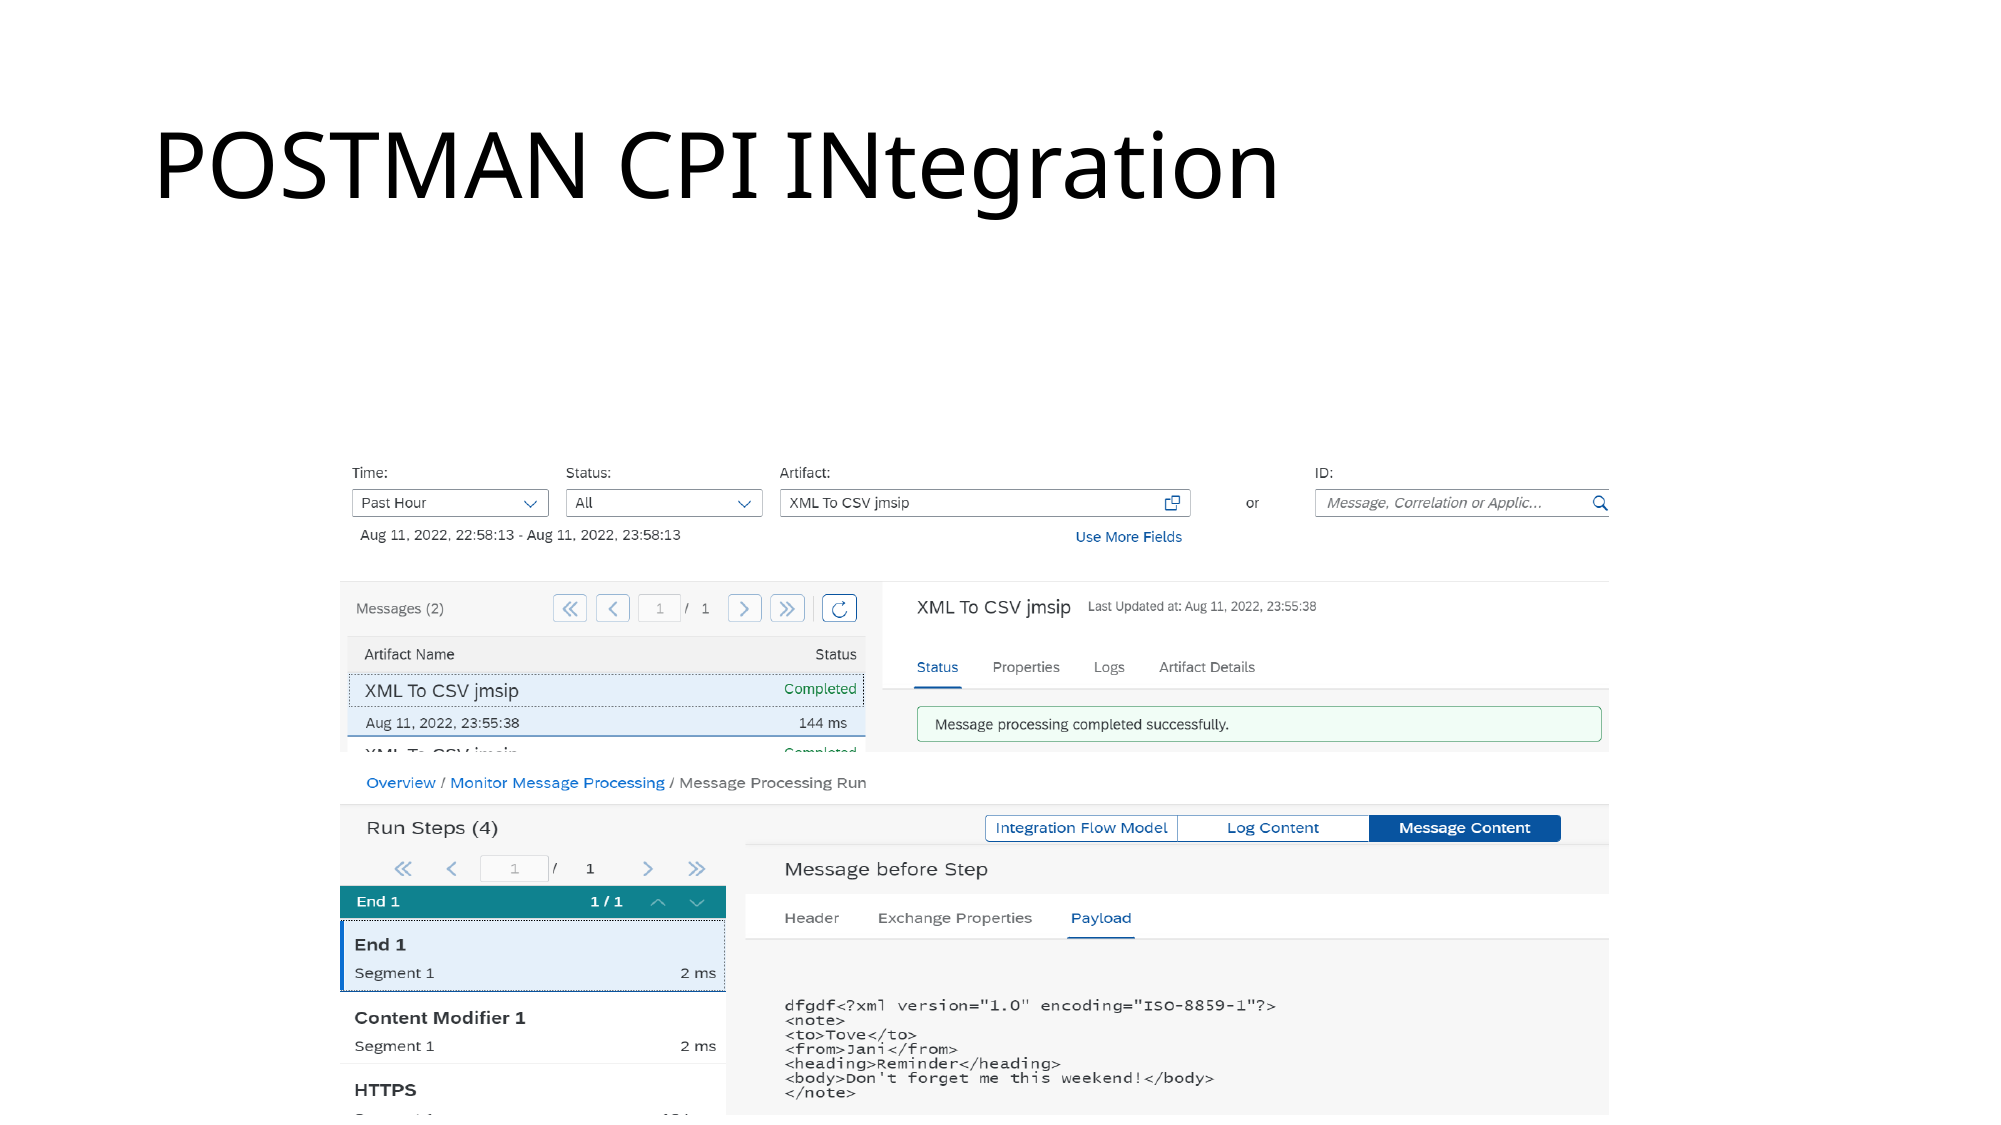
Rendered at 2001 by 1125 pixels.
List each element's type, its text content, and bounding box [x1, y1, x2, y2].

picture [340, 771, 1609, 1115]
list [340, 458, 1609, 752]
title POSTMAN CPI INtegration [137, 59, 1863, 278]
